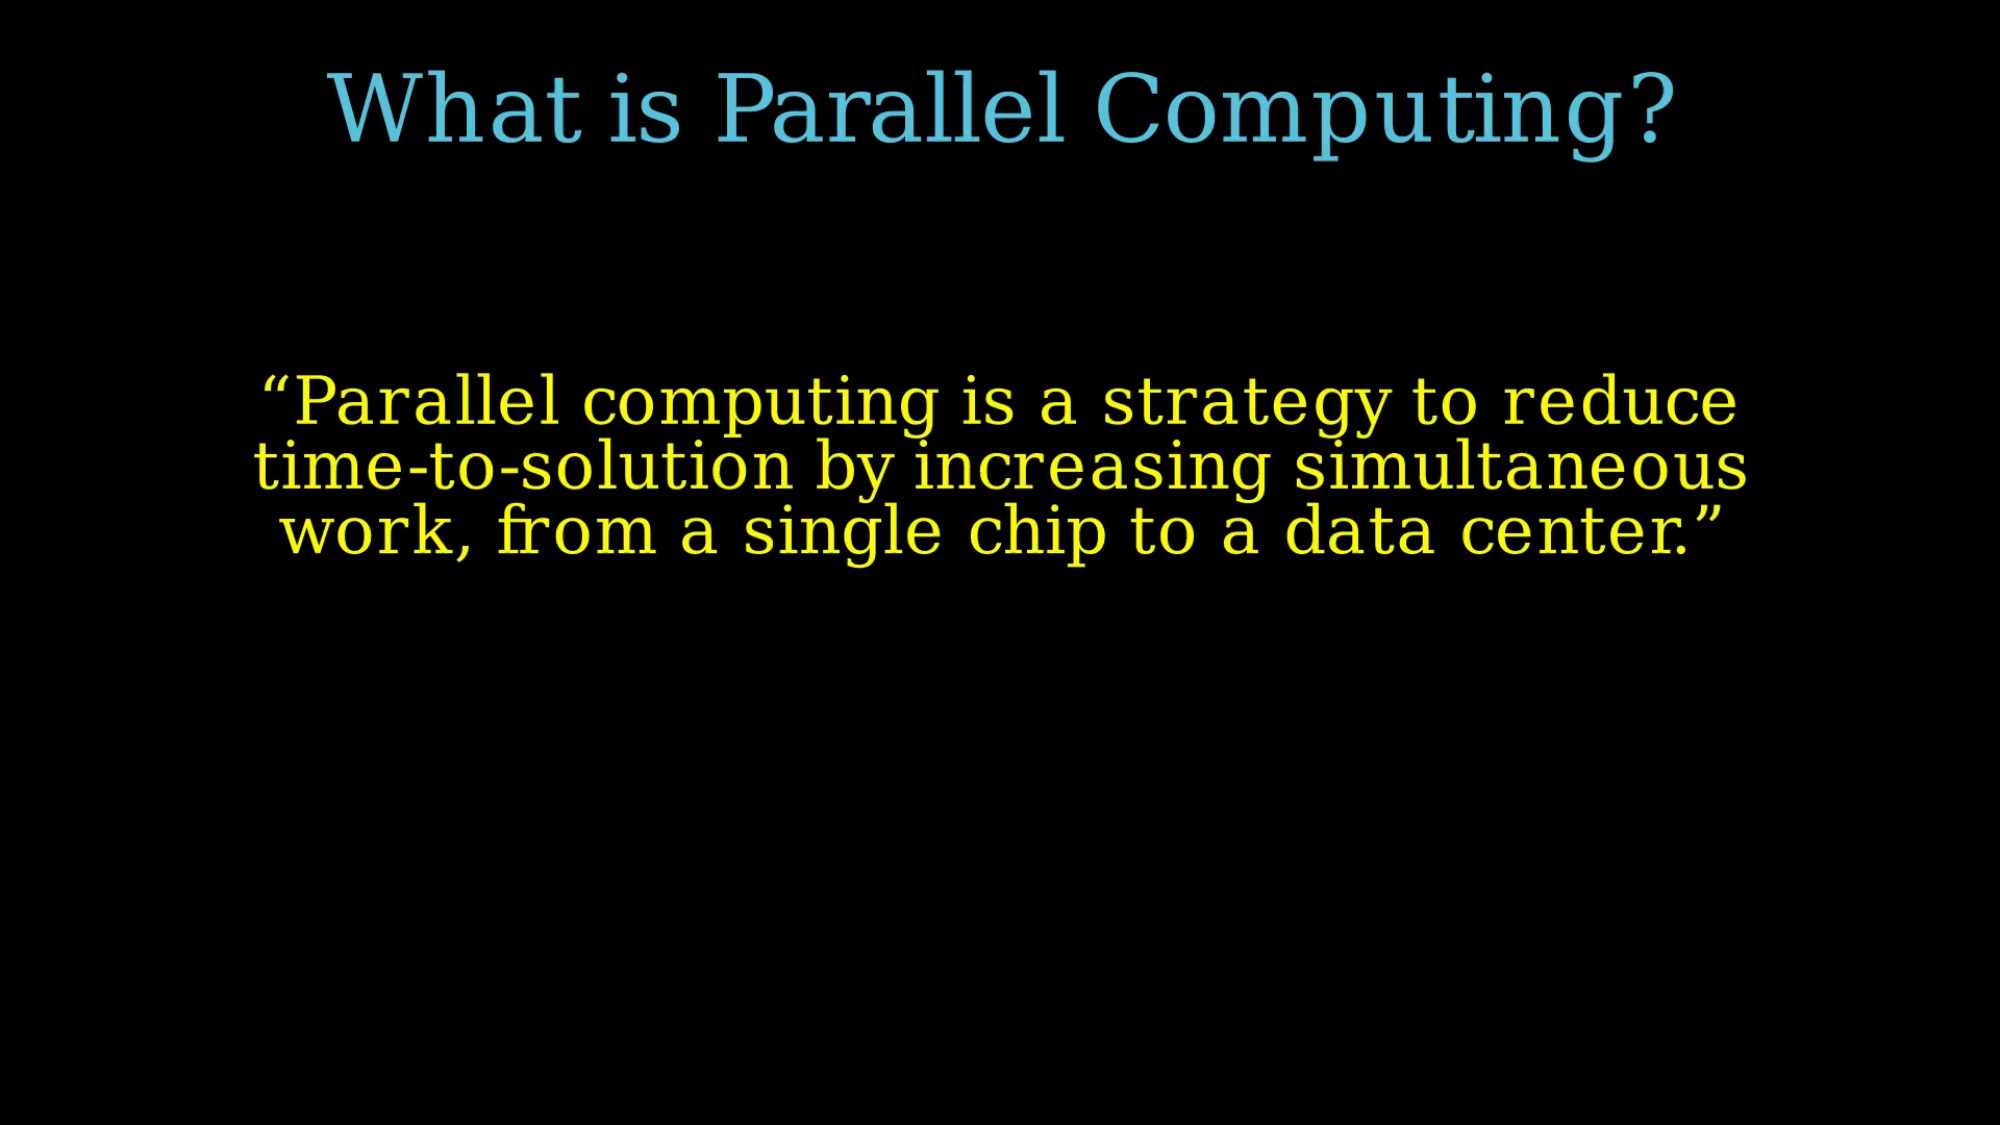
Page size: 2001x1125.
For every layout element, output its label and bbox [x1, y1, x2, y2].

text_box [0, 0, 2000, 1125]
